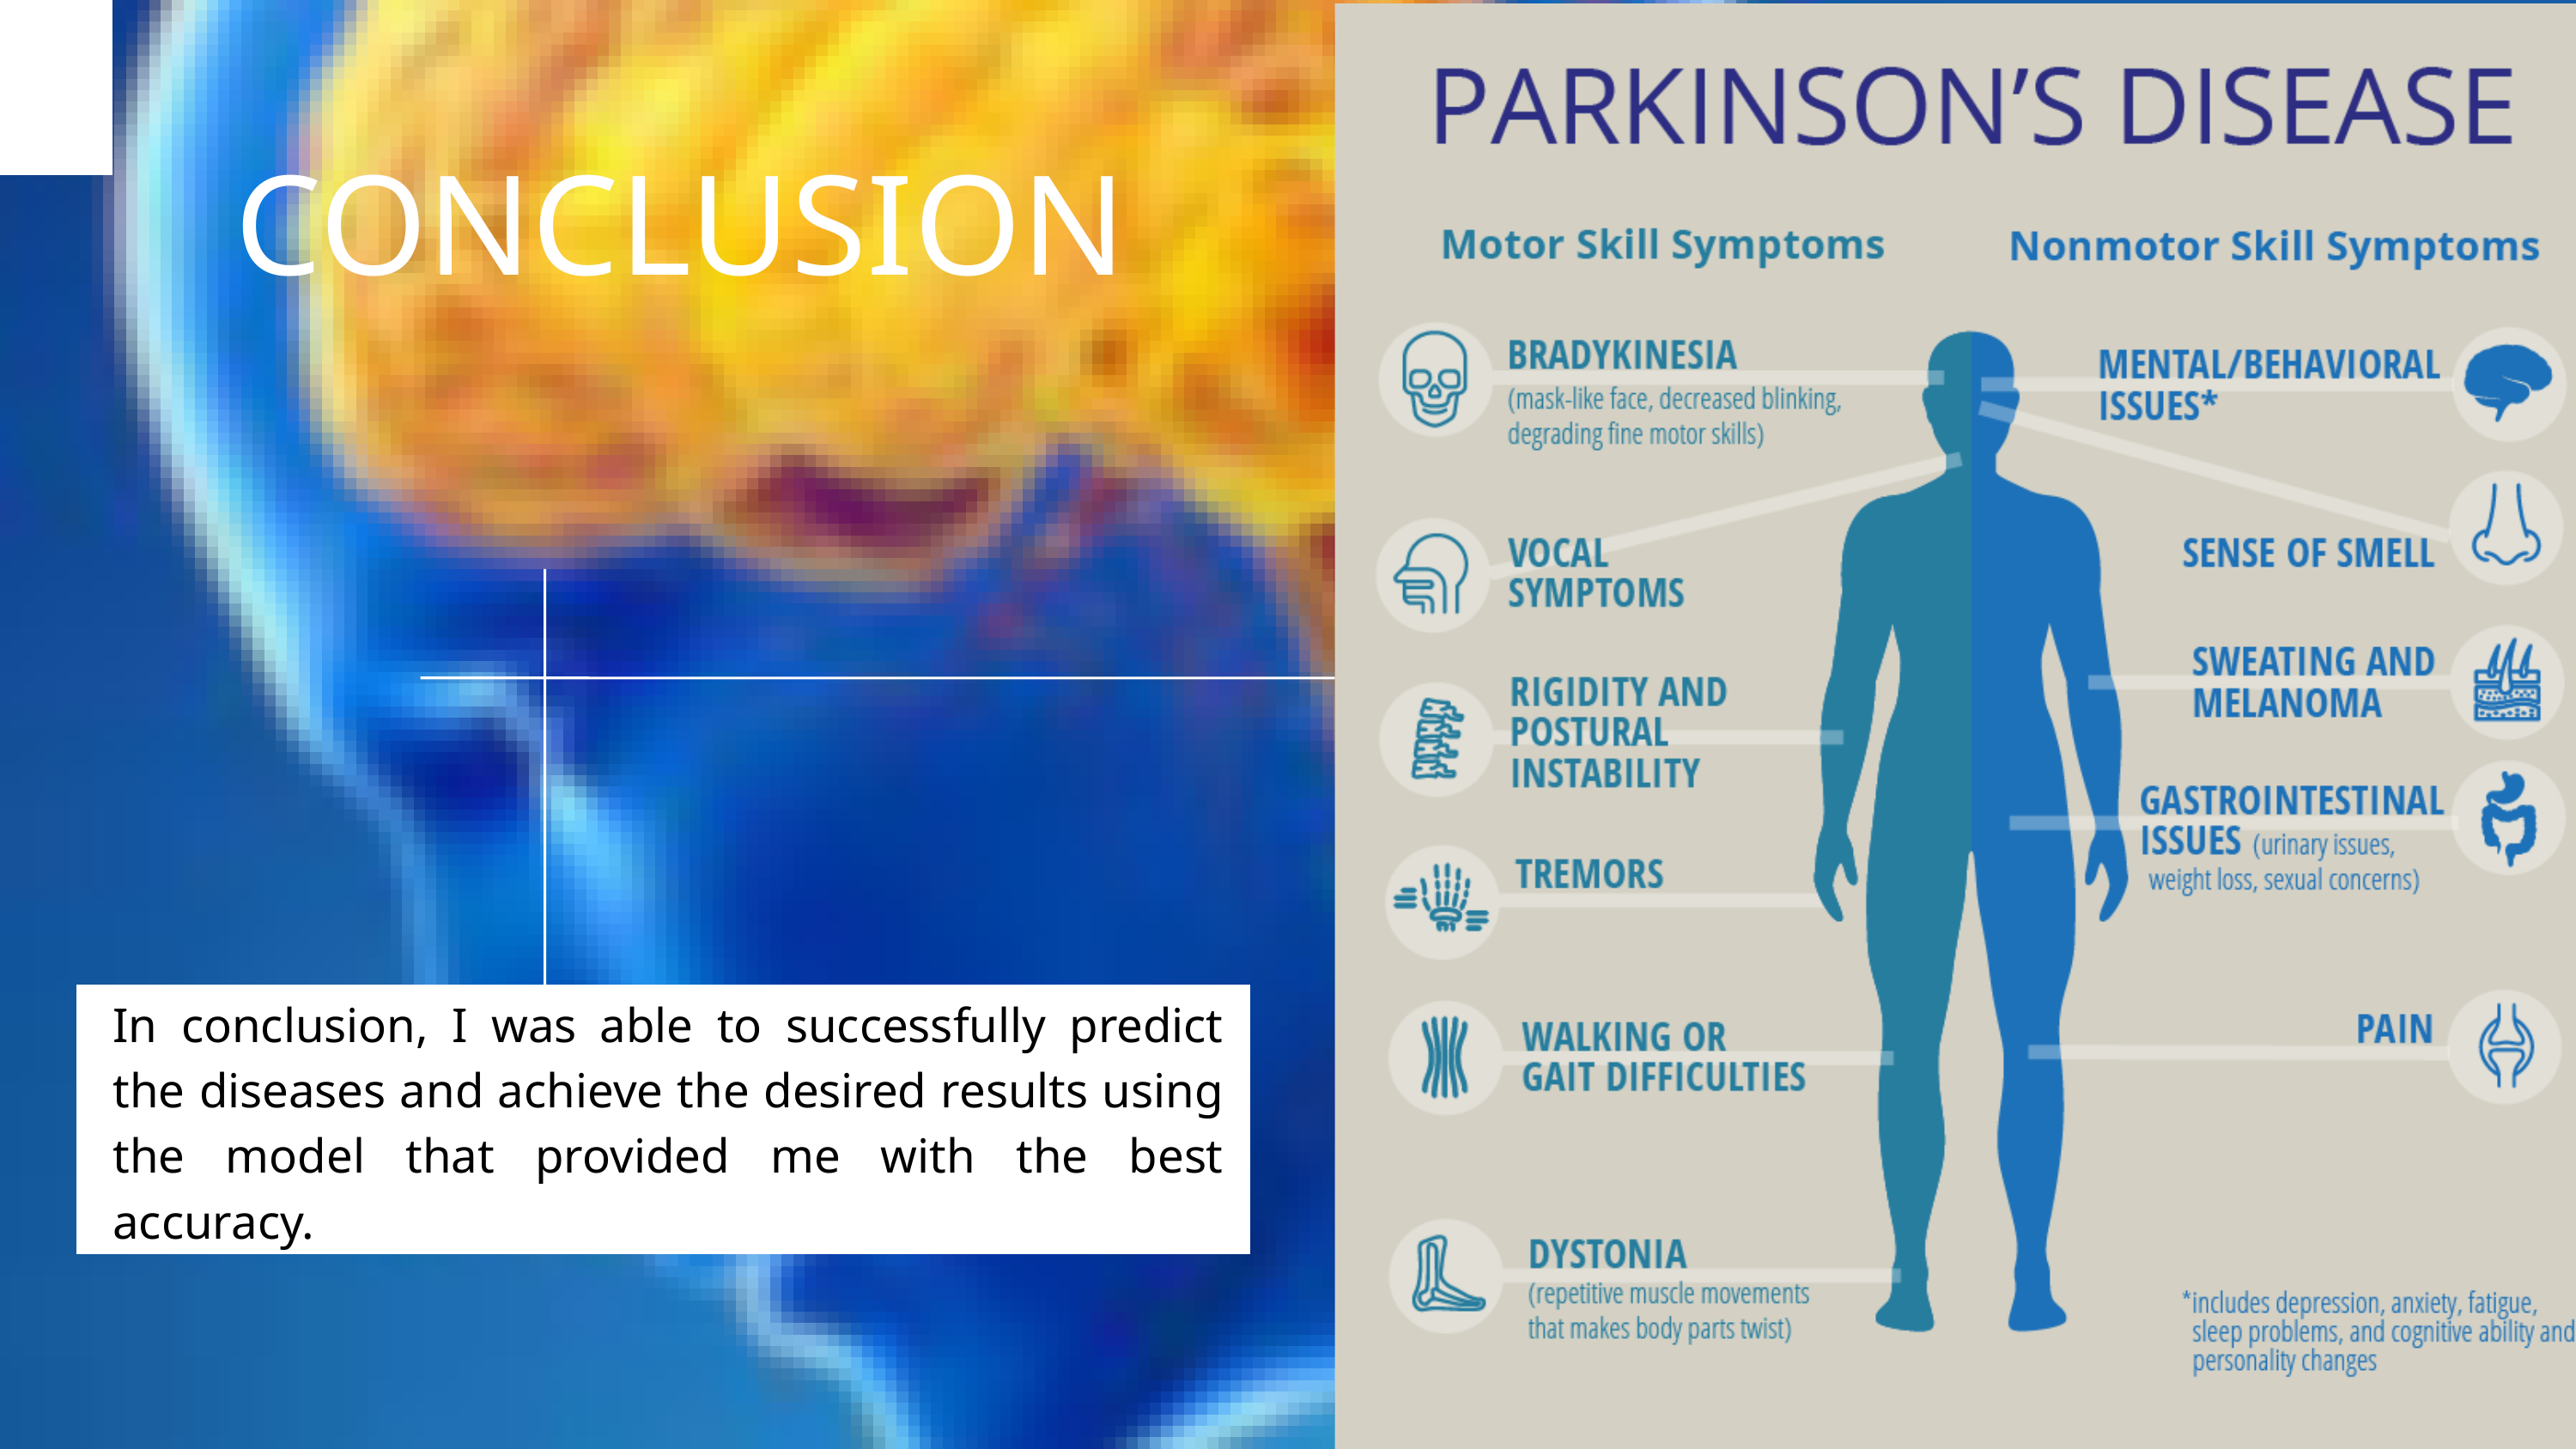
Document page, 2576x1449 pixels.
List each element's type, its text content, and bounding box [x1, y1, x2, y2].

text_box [76, 984, 1250, 1255]
text_box [1334, 3, 2576, 1449]
text_box [0, 0, 2576, 1449]
text_box CONCLUSION [234, 165, 1706, 304]
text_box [0, 0, 113, 175]
